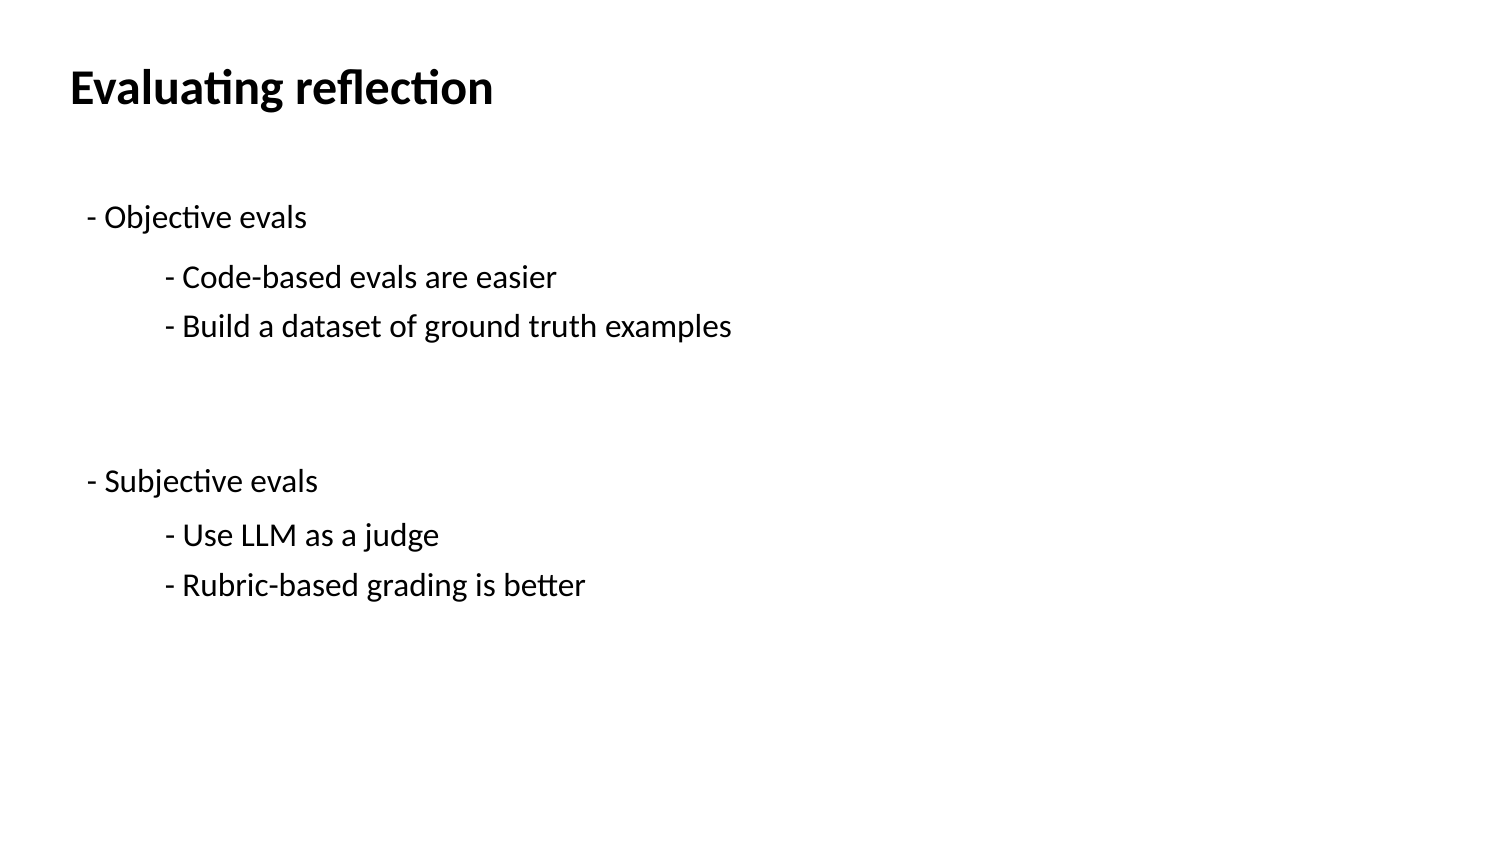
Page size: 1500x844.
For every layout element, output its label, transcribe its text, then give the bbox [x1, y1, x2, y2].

text_box - Subjective evals [72, 451, 493, 507]
text_box Evaluating reflection [55, 47, 657, 122]
text_box - Code-based evals are easier [150, 247, 757, 297]
text_box - Use LLM as a judge [150, 505, 586, 555]
text_box - Objective evals [71, 188, 475, 243]
text_box - Rubric-based grading is better [150, 555, 789, 611]
text_box - Build a dataset of ground truth examples [150, 297, 976, 352]
